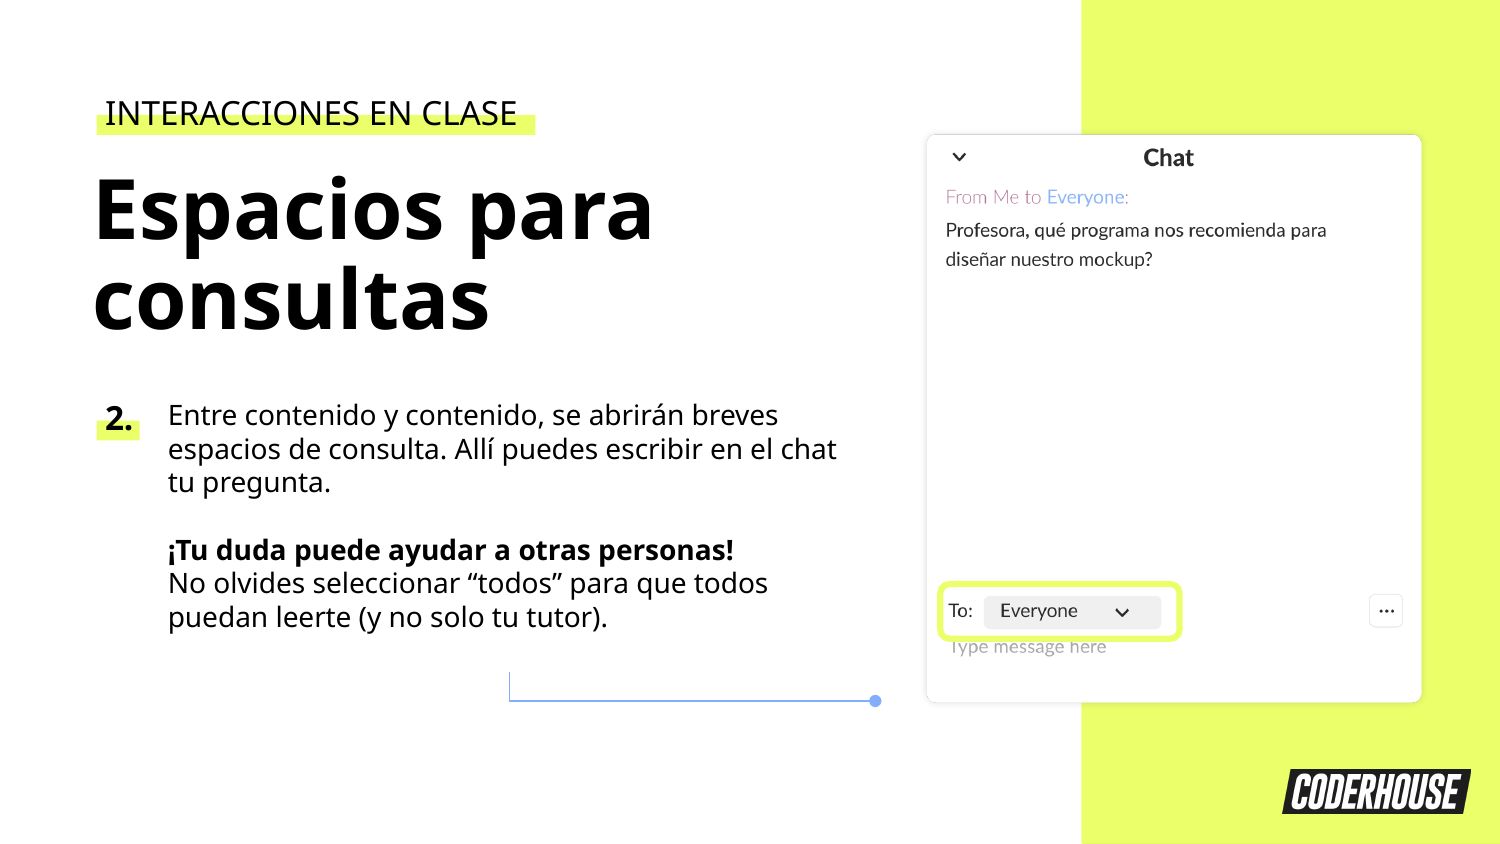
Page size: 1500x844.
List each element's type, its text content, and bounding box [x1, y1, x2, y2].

text_box Entre contenido y contenido, se abrirán breves espacios de consulta. Allí puedes escribir en el chat tu pregunta. ¡Tu duda puede ayudar a otras personas! No olvides seleccionar “todos” para que todos puedan leerte (y no solo tu tutor). [153, 382, 867, 649]
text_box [509, 672, 876, 702]
text_box Espacios para consultas [77, 152, 854, 363]
text_box 2. [90, 382, 153, 453]
text_box INTERACCIONES EN CLASE [90, 76, 866, 147]
picture [1281, 769, 1471, 814]
picture [0, 0, 1439, 844]
